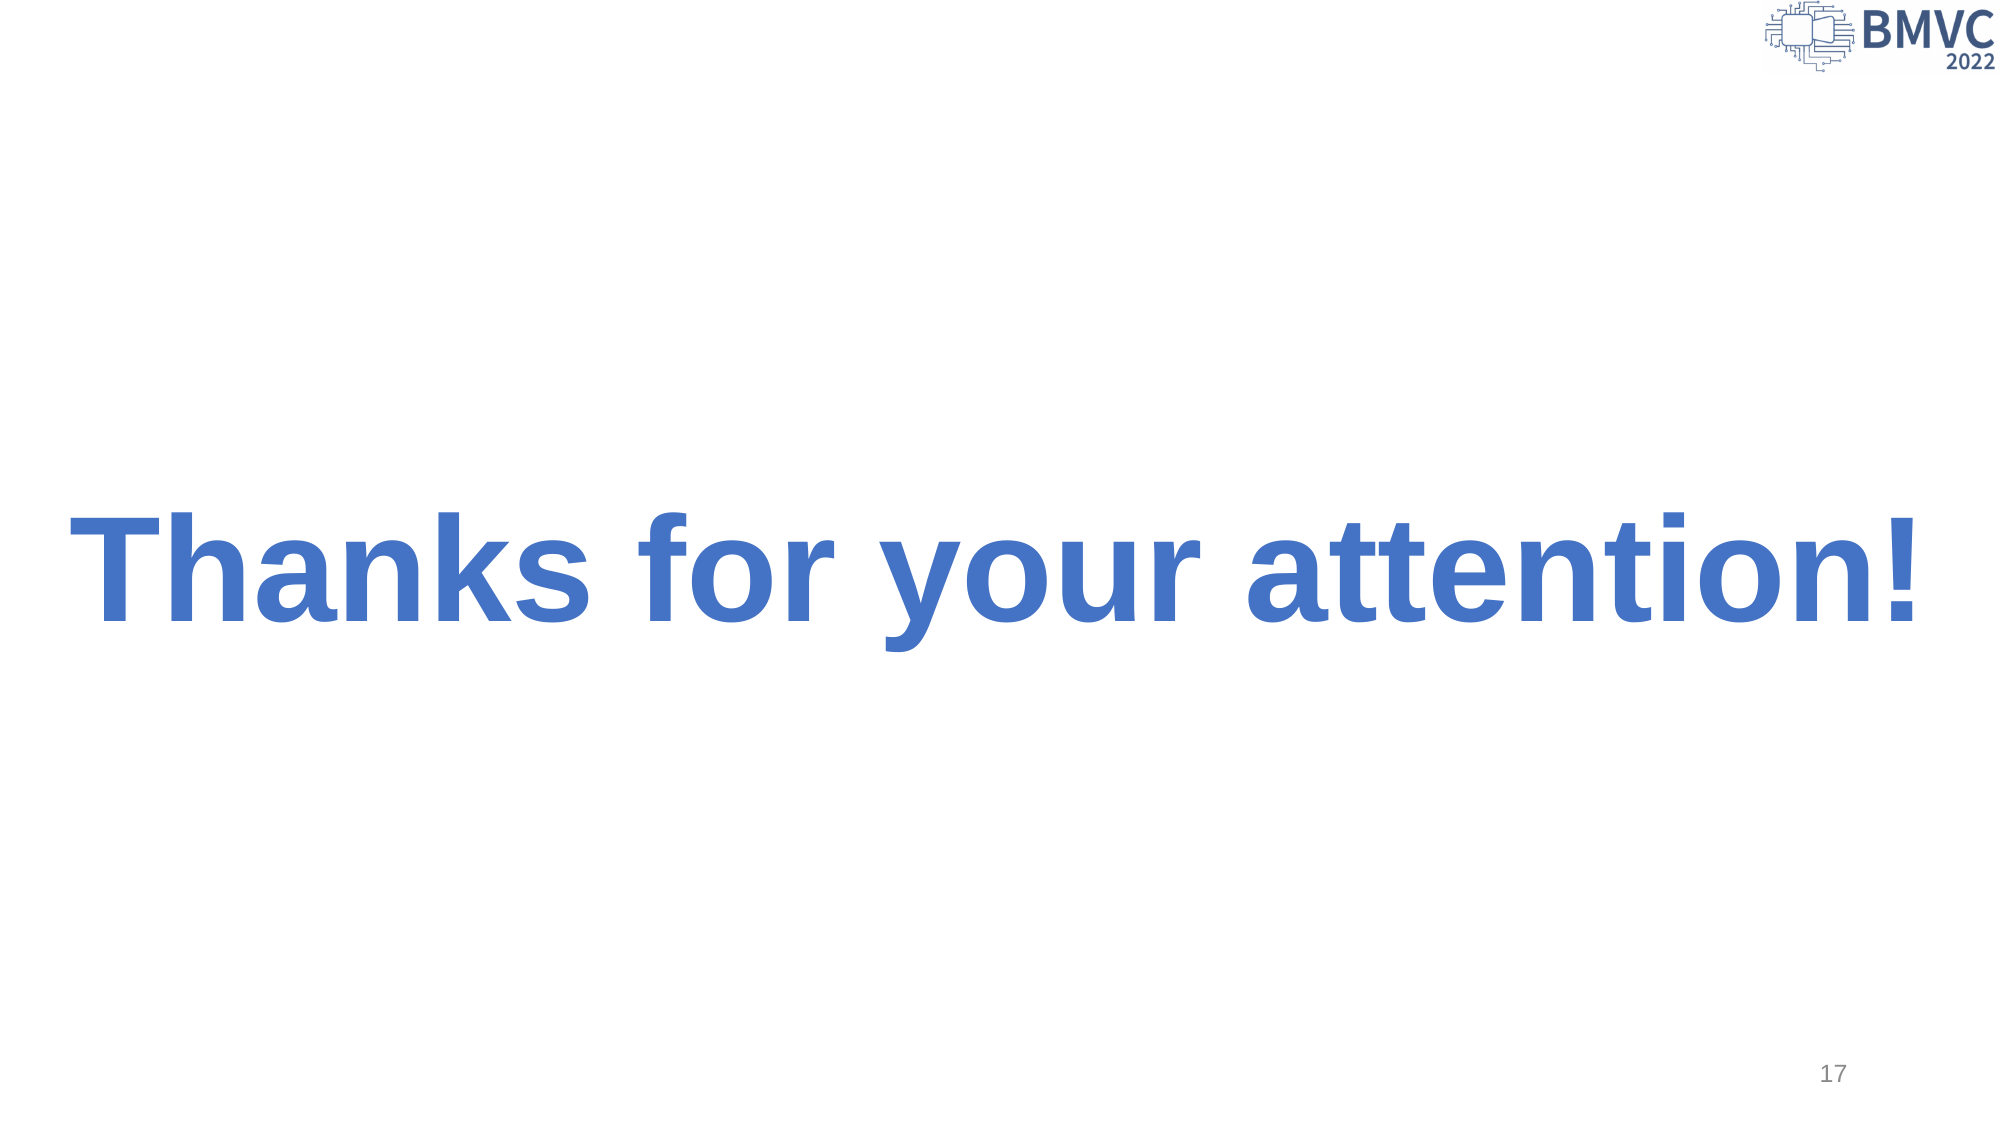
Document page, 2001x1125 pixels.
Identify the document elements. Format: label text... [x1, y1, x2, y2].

picture [1762, 0, 2000, 74]
text_box Thanks for your attention! [55, 464, 1945, 659]
slide_number 17 [1412, 1042, 1863, 1103]
